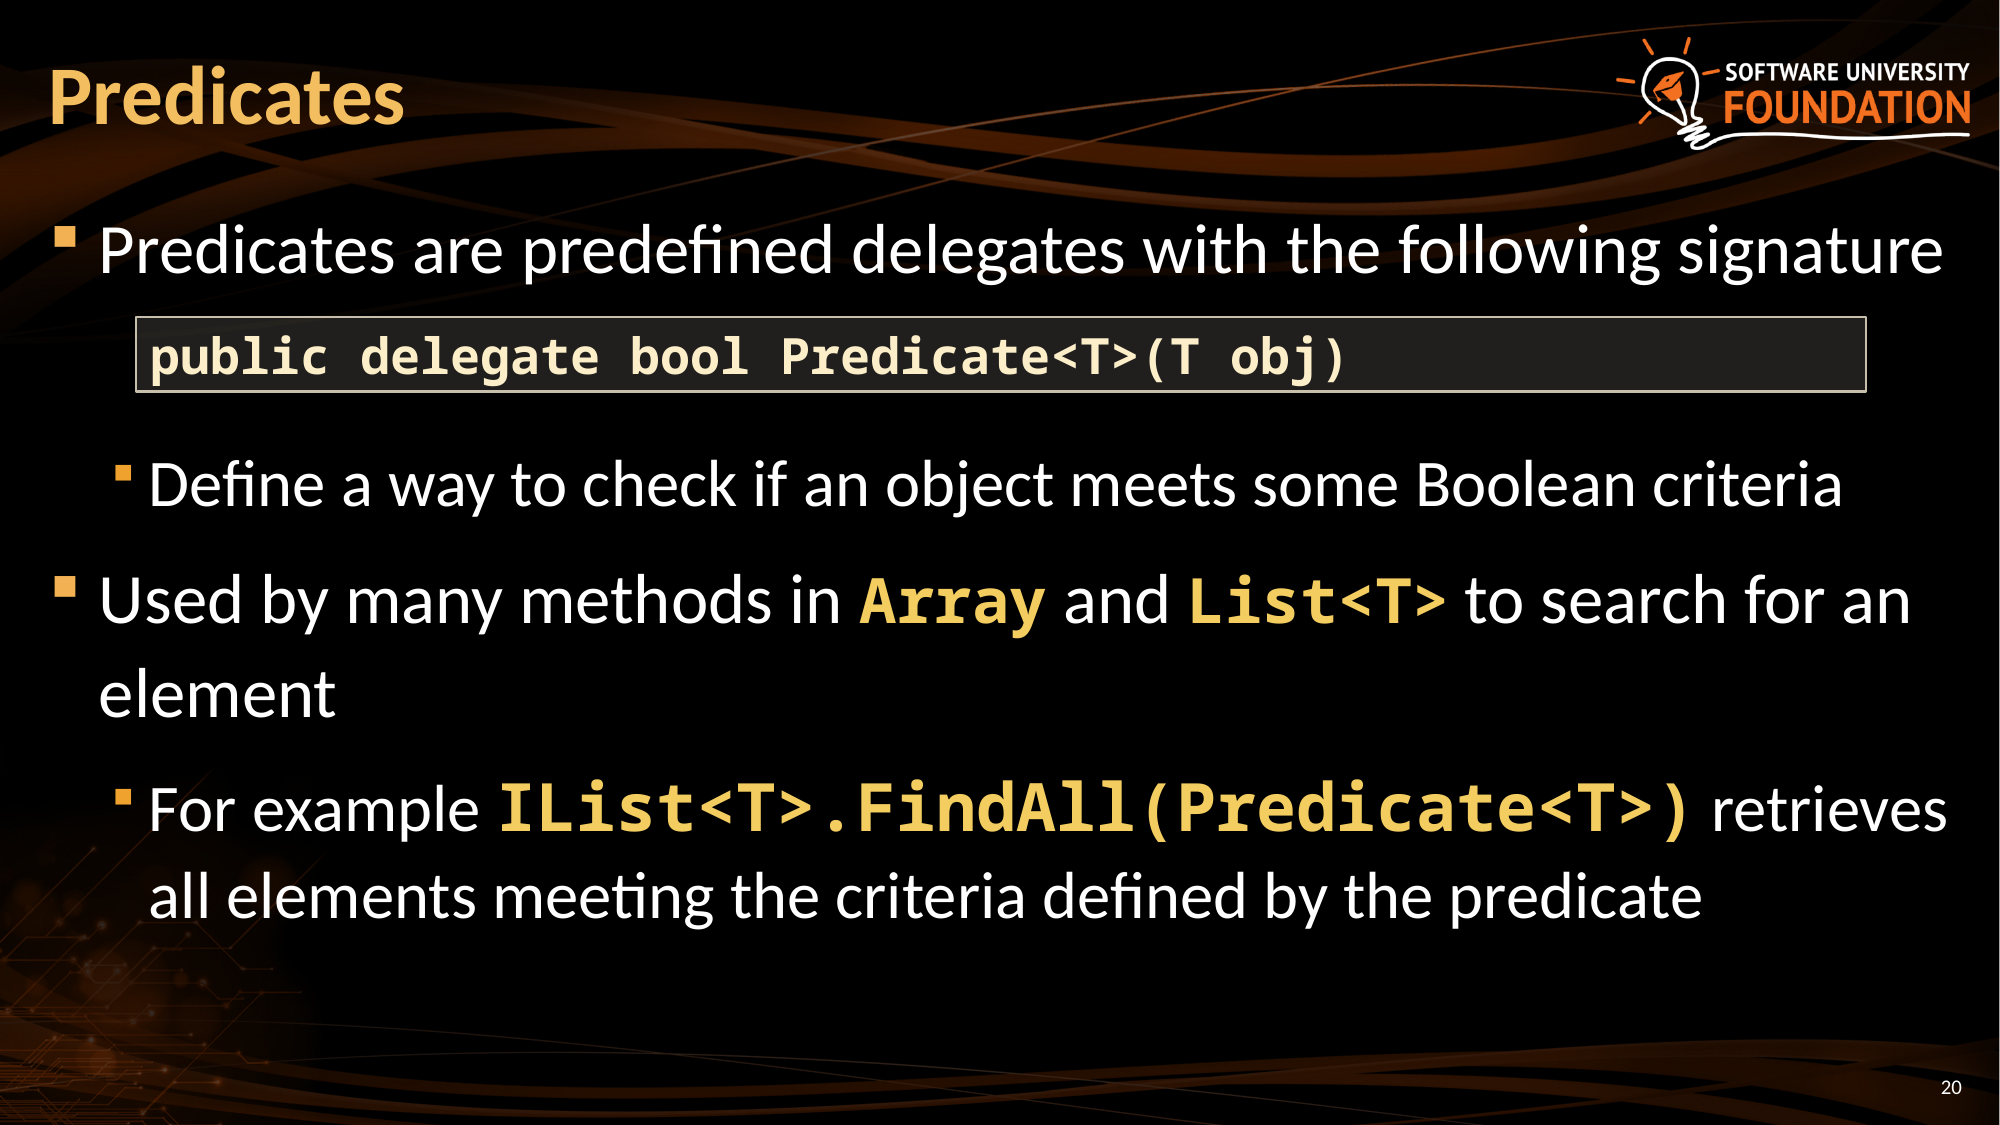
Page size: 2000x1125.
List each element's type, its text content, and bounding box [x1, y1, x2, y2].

title Predicates [30, 6, 1602, 189]
picture [0, 0, 2000, 1125]
list Predicates are predefined delegates with the following signature Define a way to check if an object meets some Boolean criteria Used by many methods in Array and List<T> to search for an element For example IList<T>.FindAll(Predicate<T>) retrieves all elements meeting the criteria defined by the predicate [31, 188, 1968, 1103]
text_box public delegate bool Predicate<T>(T obj) [135, 316, 1867, 392]
